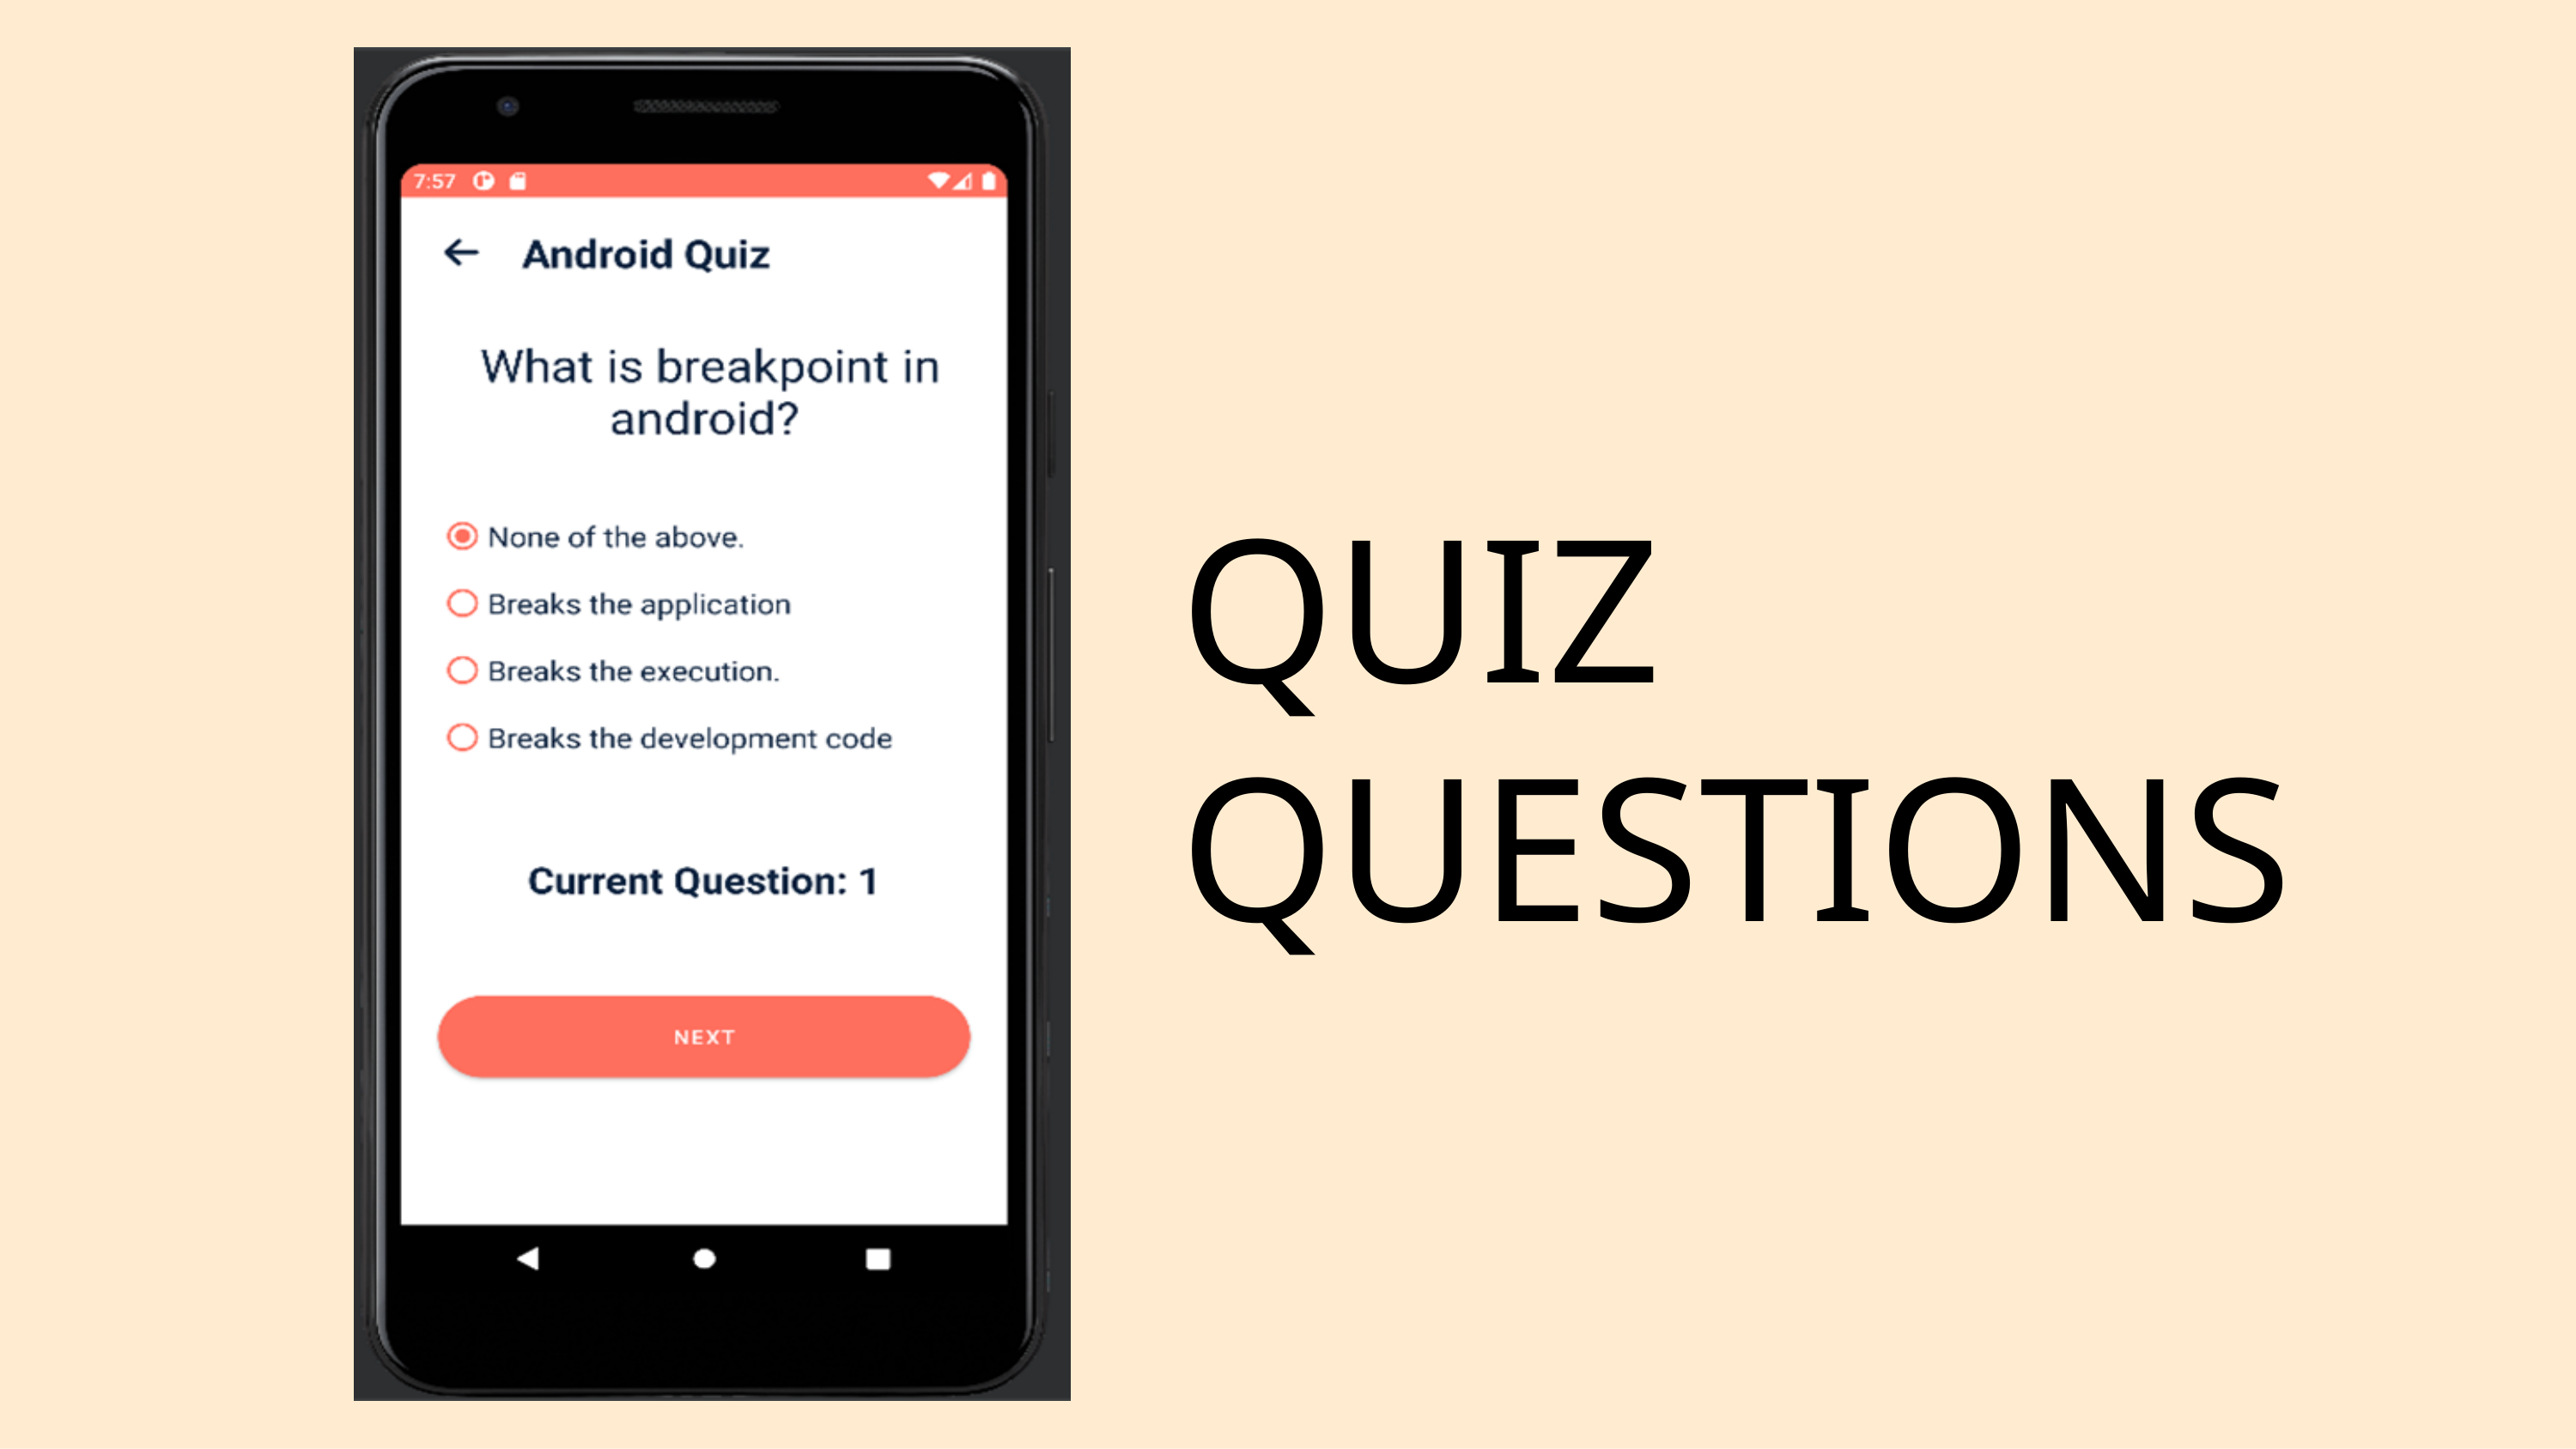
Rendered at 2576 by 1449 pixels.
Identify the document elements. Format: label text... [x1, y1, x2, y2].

title QUIZ QUESTIONS [1180, 482, 2528, 961]
picture [354, 47, 1071, 1402]
